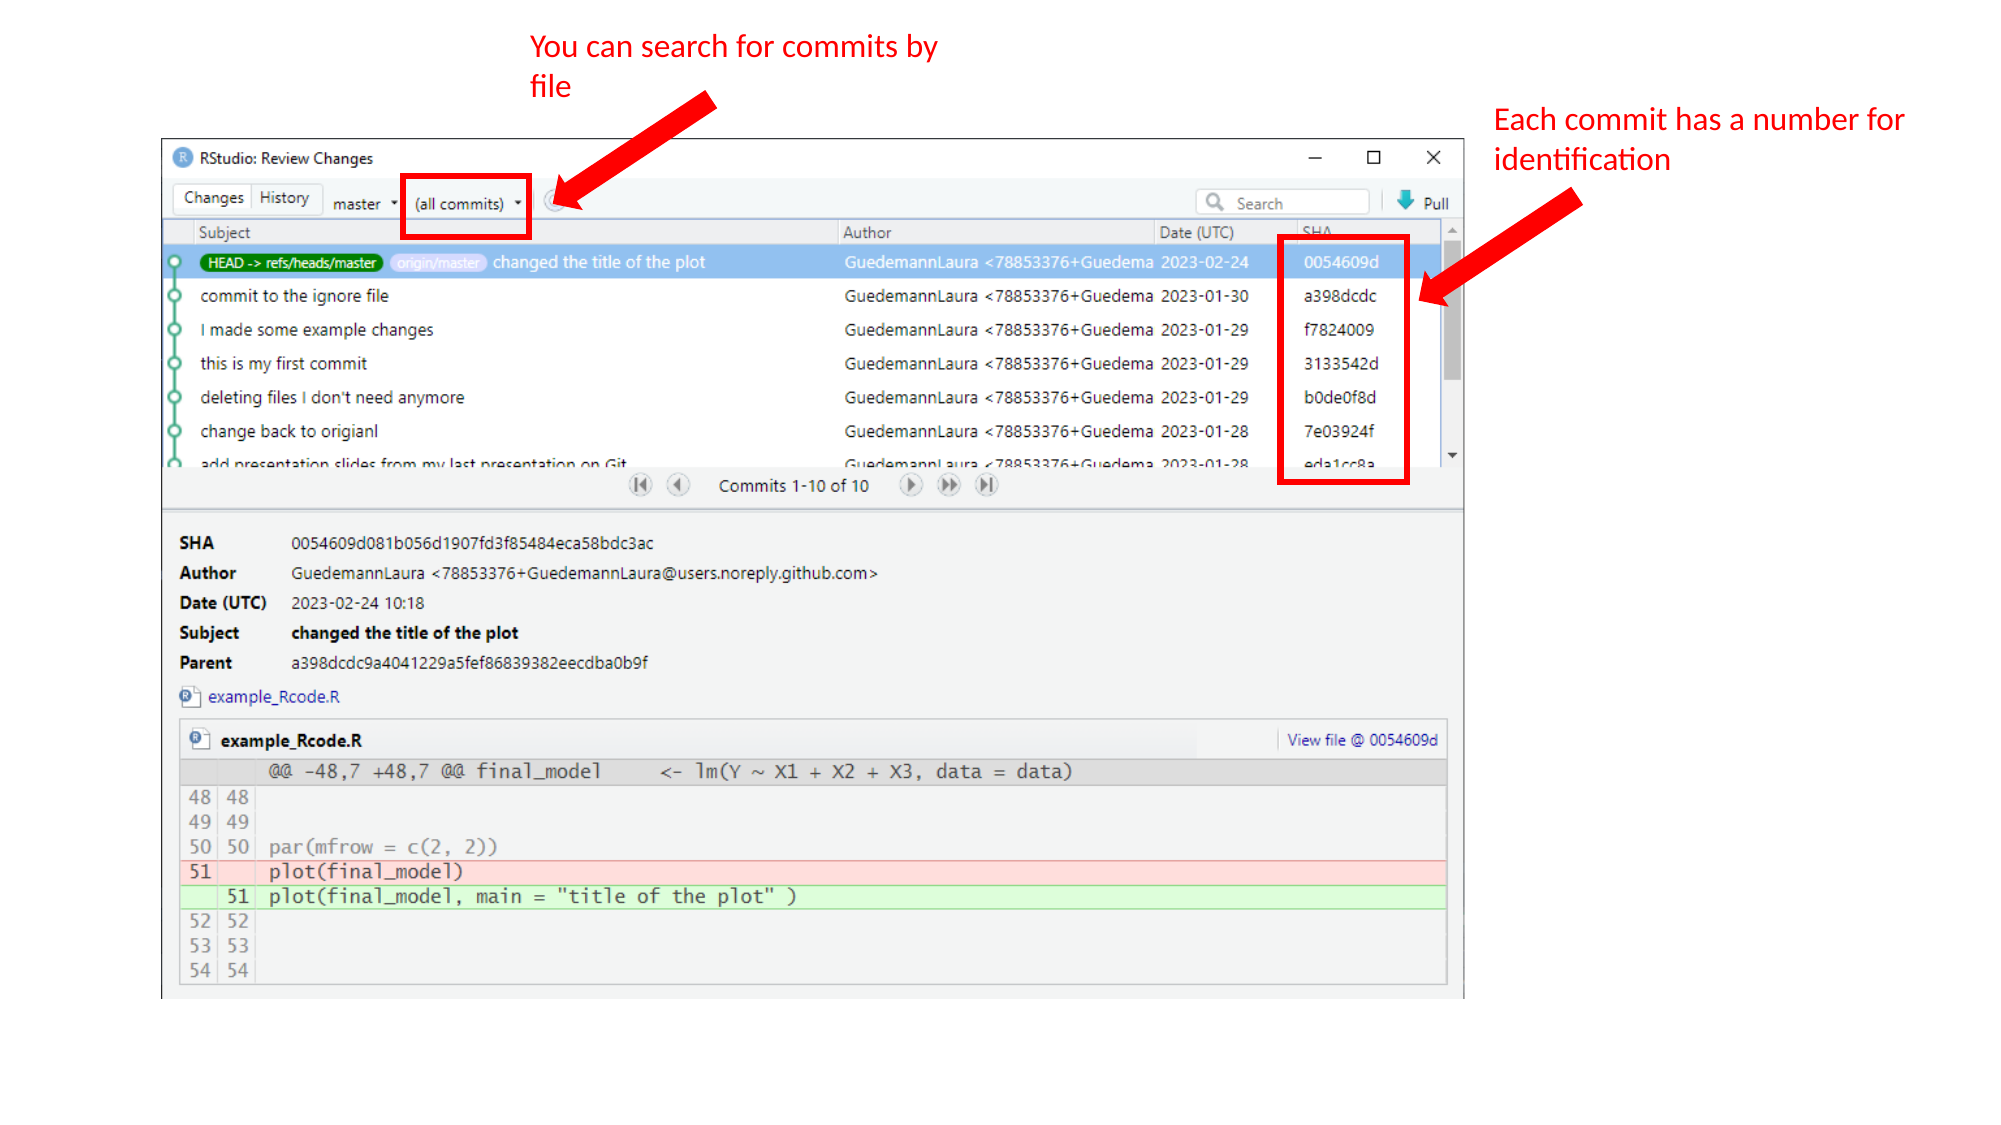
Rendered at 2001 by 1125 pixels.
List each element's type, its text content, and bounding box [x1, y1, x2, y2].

text_box [630, 88, 719, 138]
text_box Each commit has a number for identification [1479, 90, 1933, 185]
text_box [1465, 185, 1585, 285]
text_box You can search for commits by file [515, 16, 970, 112]
picture [161, 138, 1465, 999]
